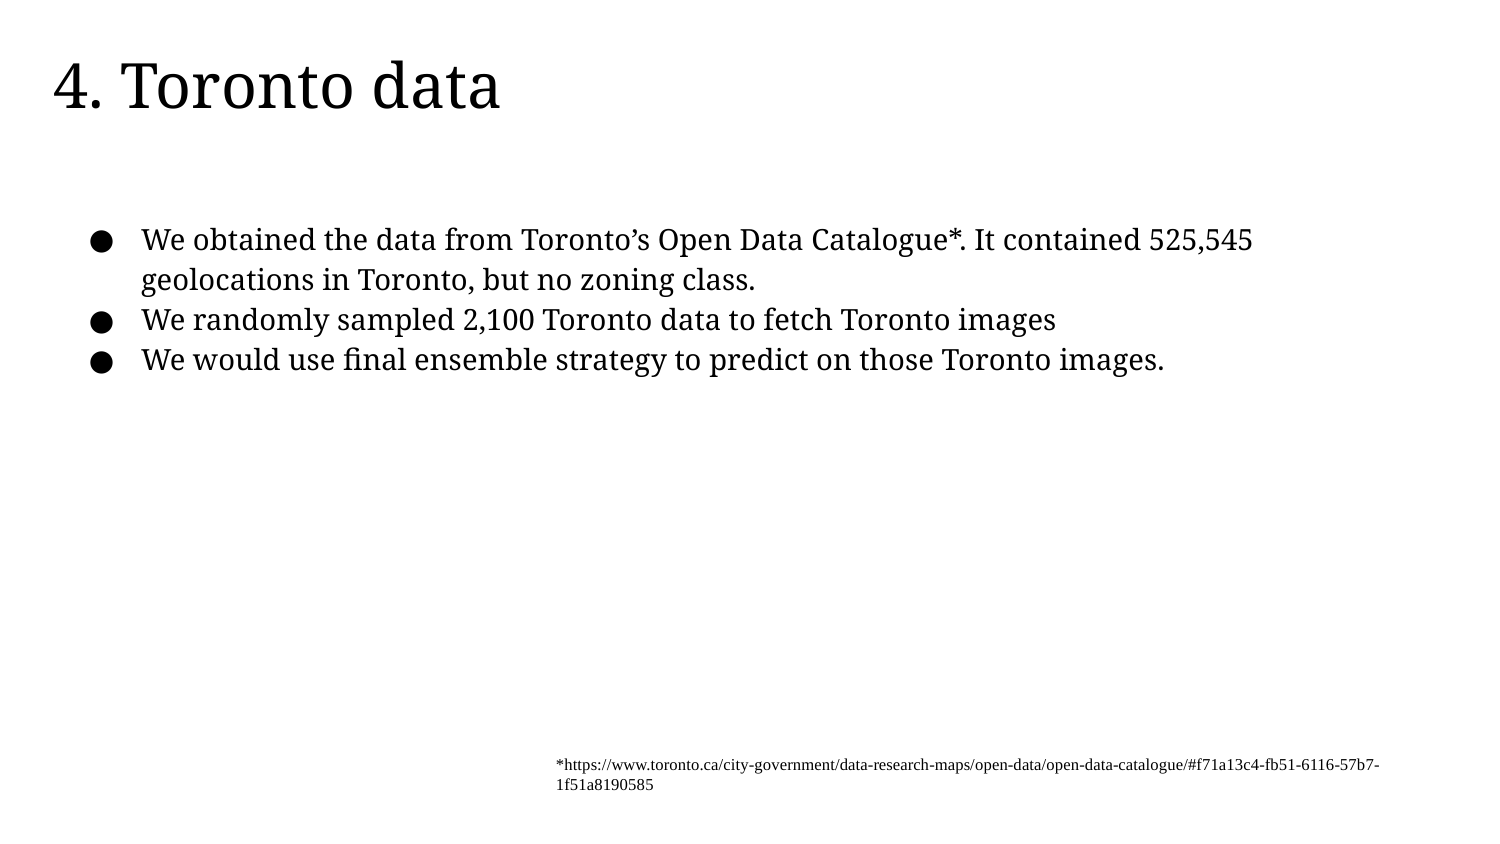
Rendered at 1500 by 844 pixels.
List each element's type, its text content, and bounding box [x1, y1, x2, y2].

text_box *https://www.toronto.ca/city-government/data-research-maps/open-data/open-data-catalogue/#f71a13c4-fb51-6116-57b7-1f51a8190585 [503, 739, 1489, 827]
list We obtained the data from Toronto’s Open Data Catalogue*. It contained 525,545 geolocations in Toronto, but no zoning class. We randomly sampled 2,100 Toronto data to fetch Toronto images We would use final ensemble strategy to predict on those Toronto images. [51, 200, 1449, 637]
title 4. Toronto data [38, 0, 1437, 137]
